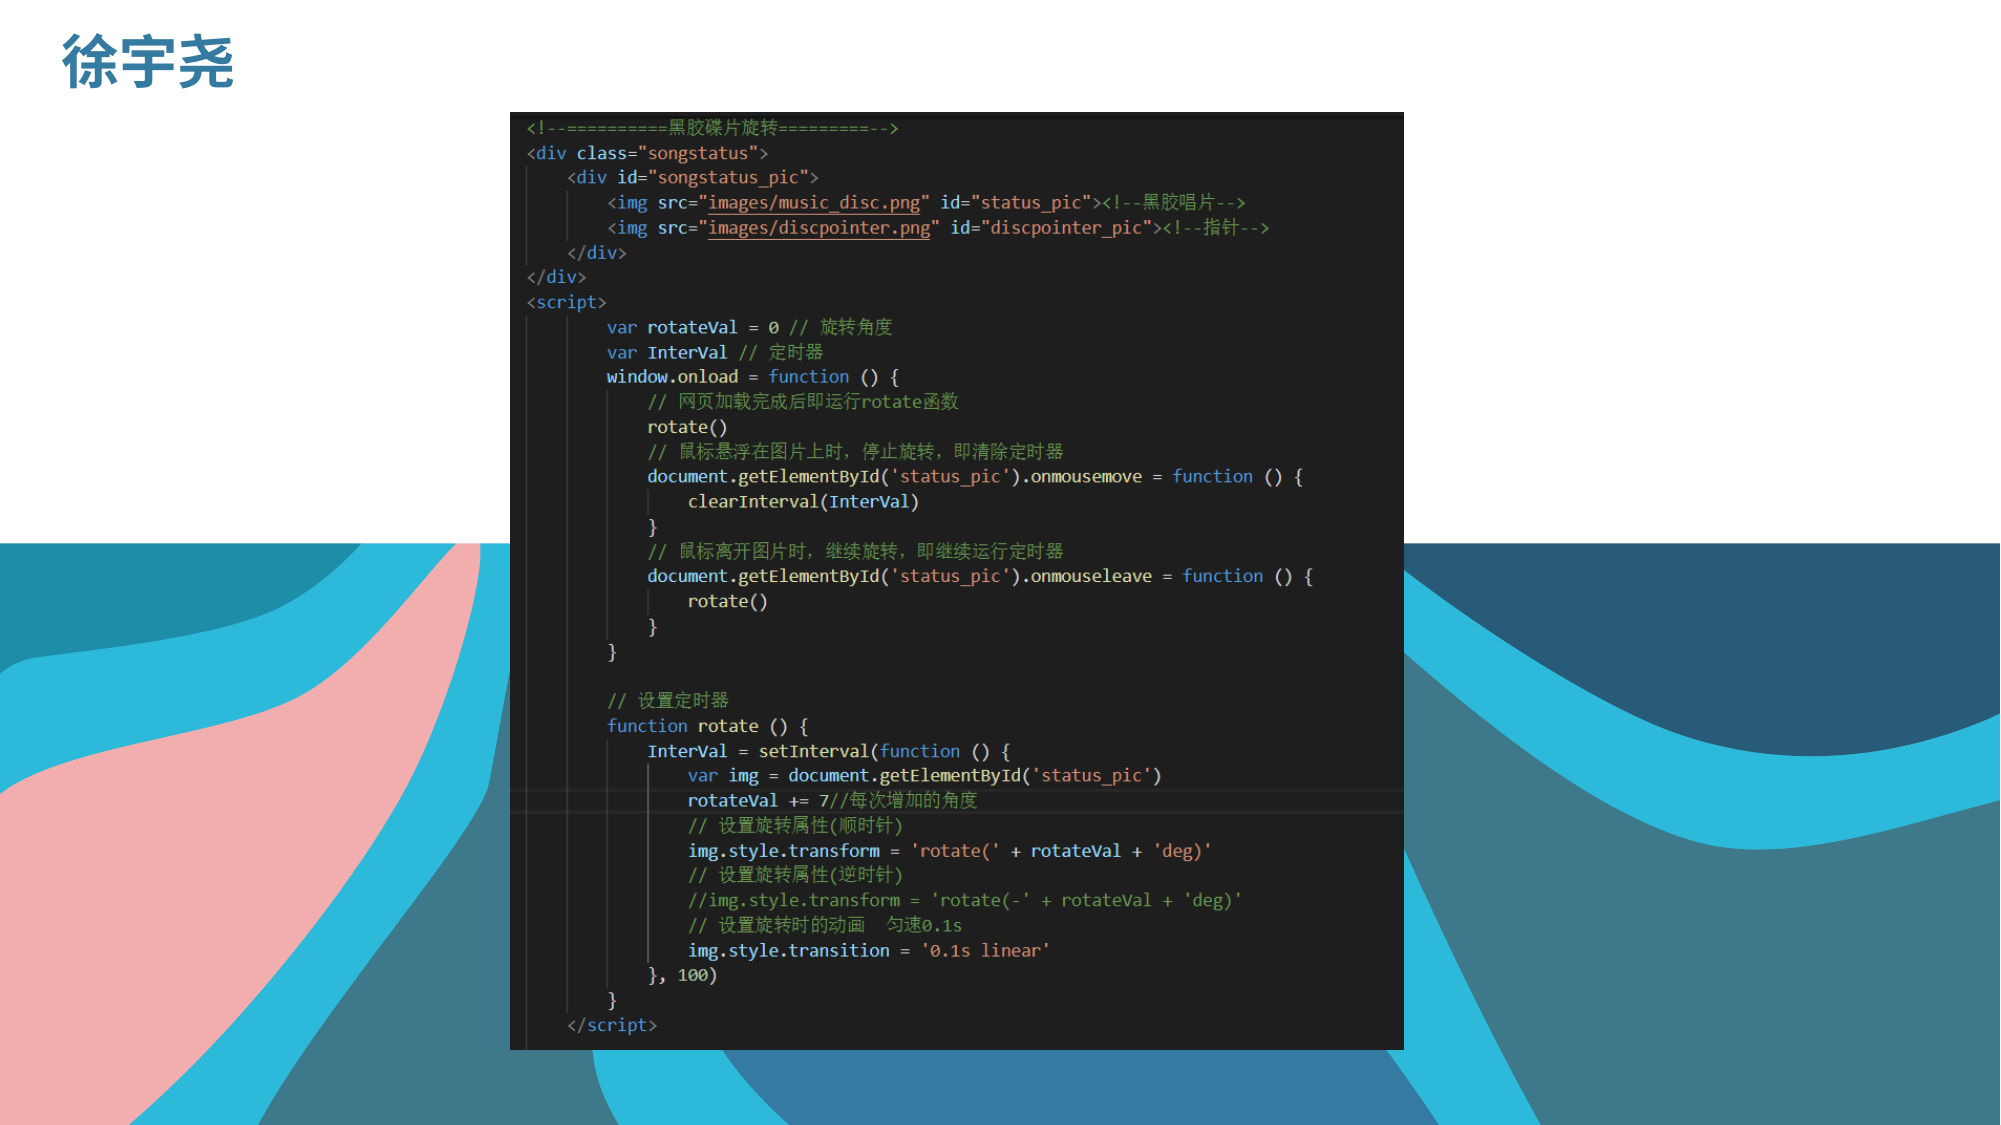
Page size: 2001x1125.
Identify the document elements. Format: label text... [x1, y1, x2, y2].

list 徐宇尧 [46, 16, 1319, 113]
picture [510, 112, 1404, 1050]
